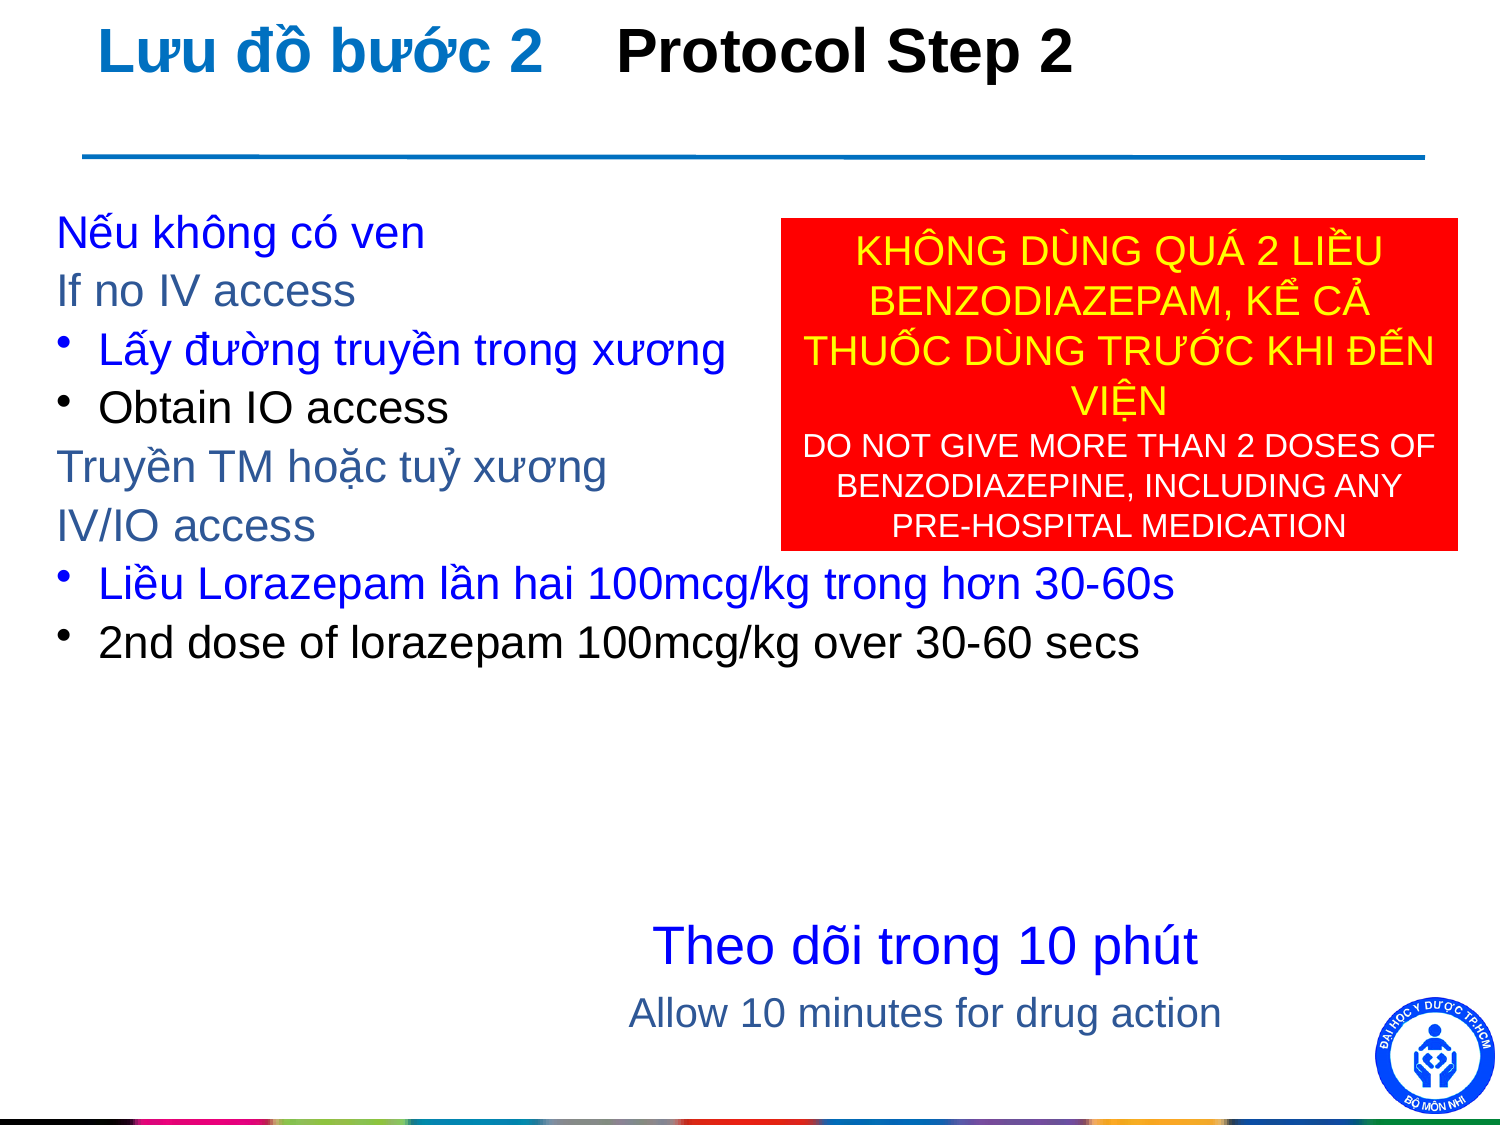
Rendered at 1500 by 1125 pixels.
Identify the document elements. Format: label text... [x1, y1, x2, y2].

text_box Theo dõi trong 10 phút Allow 10 minutes for drug action [392, 915, 1459, 1044]
picture [0, 1119, 416, 1125]
title Lưu đồ bước 2 Protocol Step 2 [82, 2, 1425, 153]
picture [1375, 997, 1495, 1114]
list Nếu không có ven If no IV access Lấy đường truyền trong xương Obtain IO access Truyền TM hoặc tuỷ xương IV/IO access Liều Lorazepam lần hai 100mcg/kg trong hơn 30-60s 2nd dose of lorazepam 100mcg/kg over 30-60 secs [40, 201, 1374, 983]
picture [530, 1119, 1352, 1125]
picture [1360, 1119, 1500, 1125]
text_box KHÔNG DÙNG QUÁ 2 LIỀU BENZODIAZEPAM, KỂ CẢ THUỐC DÙNG TRƯỚC KHI ĐẾN VIỆN DO NOT GIVE MORE THAN 2 DOSES OF BENZODIAZEPINE, INCLUDING ANY PRE-HOSPITAL MEDICATION [779, 216, 1459, 552]
